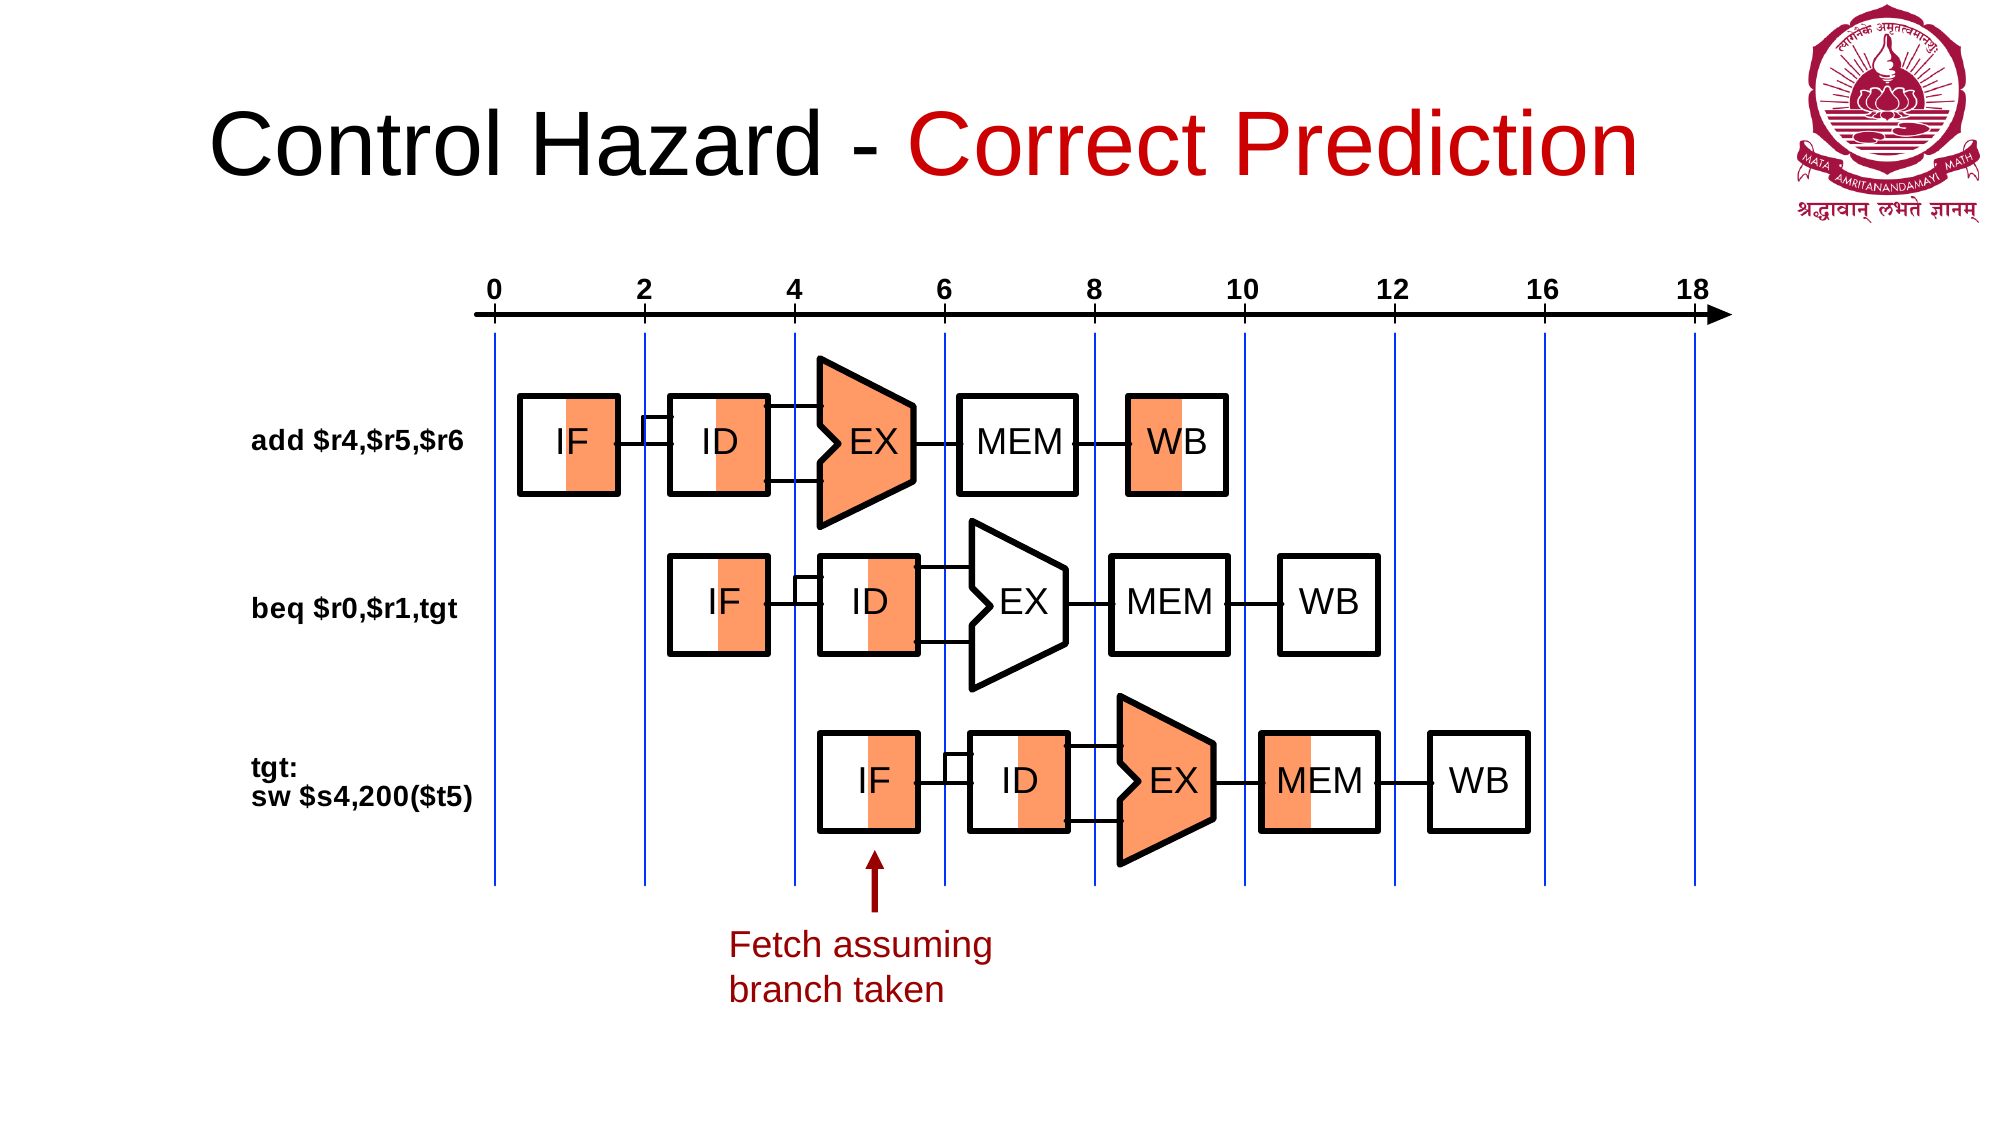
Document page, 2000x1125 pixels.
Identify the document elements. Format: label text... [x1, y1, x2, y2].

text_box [711, 888, 1010, 1019]
title Control Hazard - Correct Prediction [99, 45, 1750, 233]
picture [250, 276, 1750, 888]
picture [1776, 1, 2000, 225]
